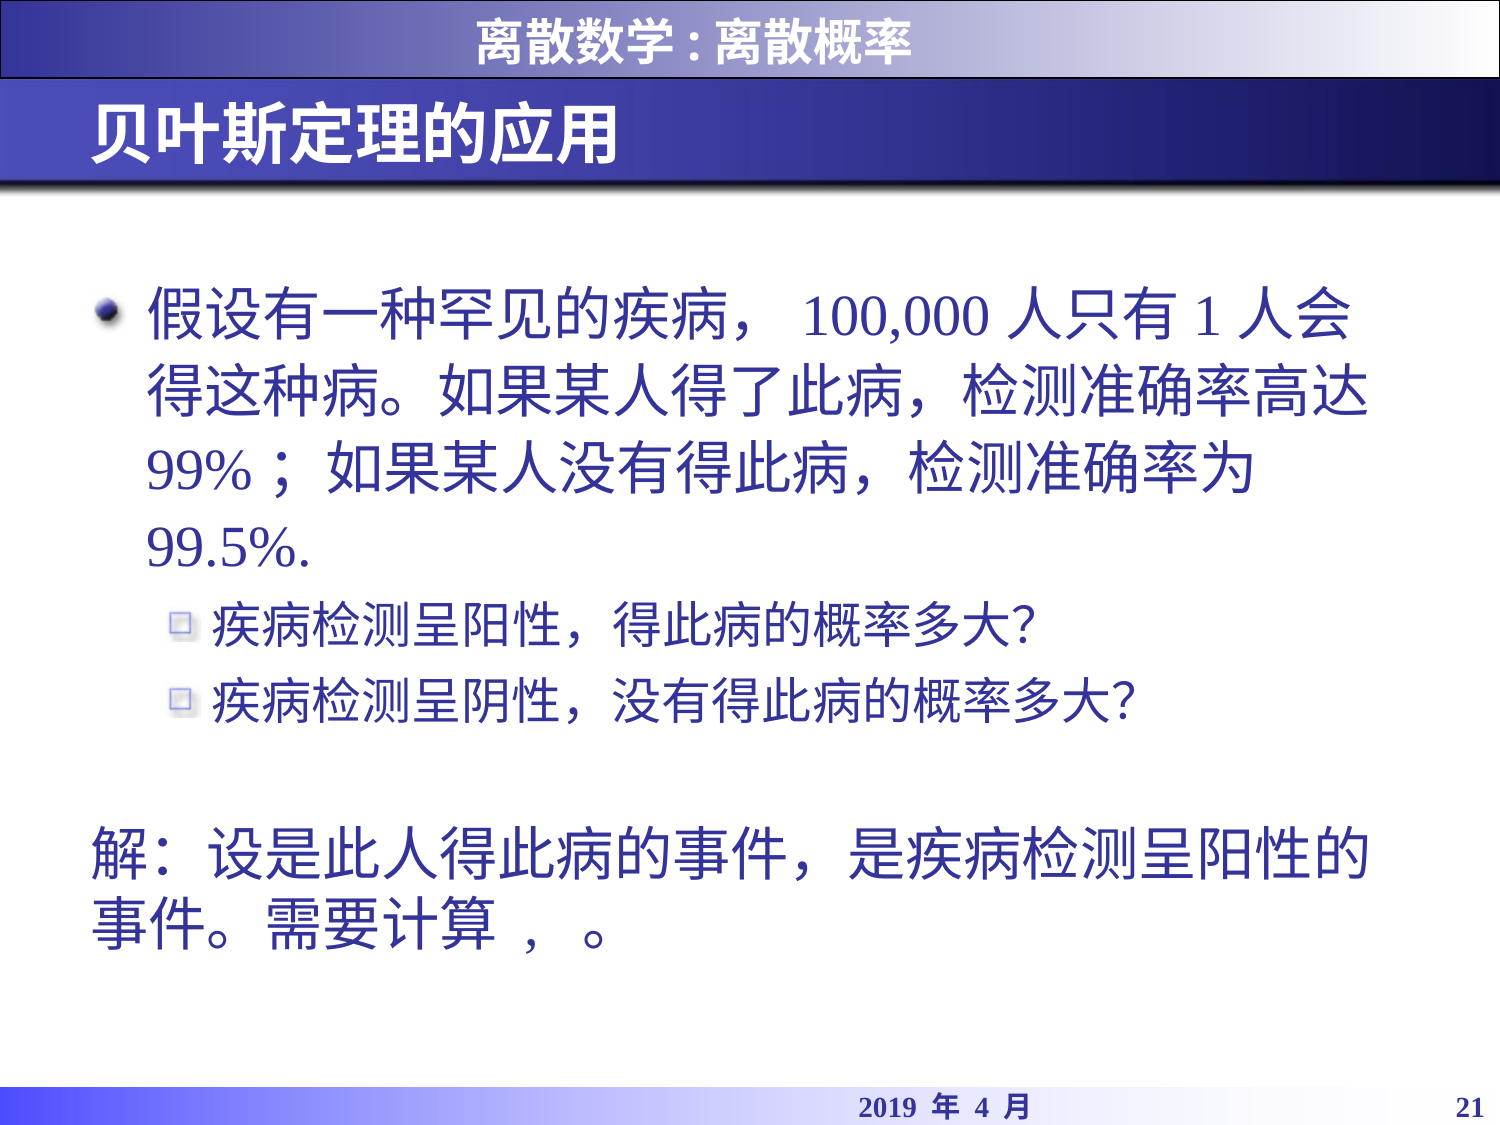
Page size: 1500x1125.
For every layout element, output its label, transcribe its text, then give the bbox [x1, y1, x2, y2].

picture [90, 291, 131, 333]
picture [0, 79, 1500, 197]
picture [165, 606, 201, 642]
picture [165, 682, 201, 718]
title 贝叶斯定理的应用 [73, 90, 1424, 173]
